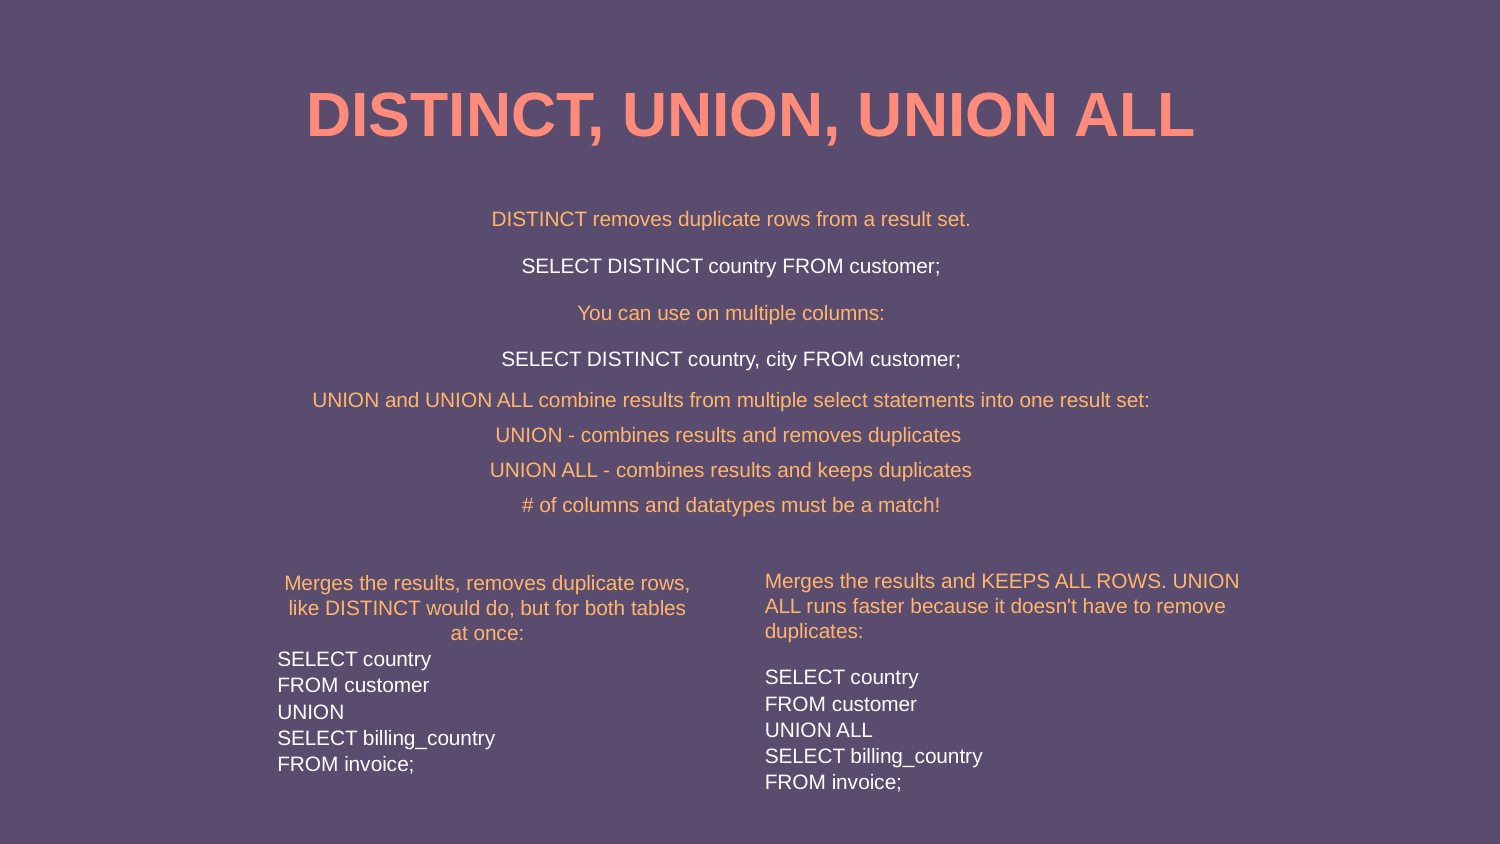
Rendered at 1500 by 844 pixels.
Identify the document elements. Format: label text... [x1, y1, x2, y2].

text_box DISTINCT removes duplicate rows from a result set. SELECT DISTINCT country FROM customer; You can use on multiple columns: SELECT DISTINCT country, city FROM customer; UNION and UNION ALL combine results from multiple select statements into one result set: UNION - combines results and removes duplicates UNION ALL - combines results and keeps duplicates # of columns and datatypes must be a match! [286, 198, 1177, 579]
text_box Merges the results, removes duplicate rows, like DISTINCT would do, but for both tables at once: SELECT country FROM customer UNION SELECT billing_country FROM invoice; [262, 562, 713, 783]
text_box DISTINCT, UNION, UNION ALL [116, 58, 1386, 153]
text_box Merges the results and KEEPS ALL ROWS. UNION ALL runs faster because it doesn't have to remove duplicates: SELECT country FROM customer UNION ALL SELECT billing_country FROM invoice; [749, 559, 1275, 802]
